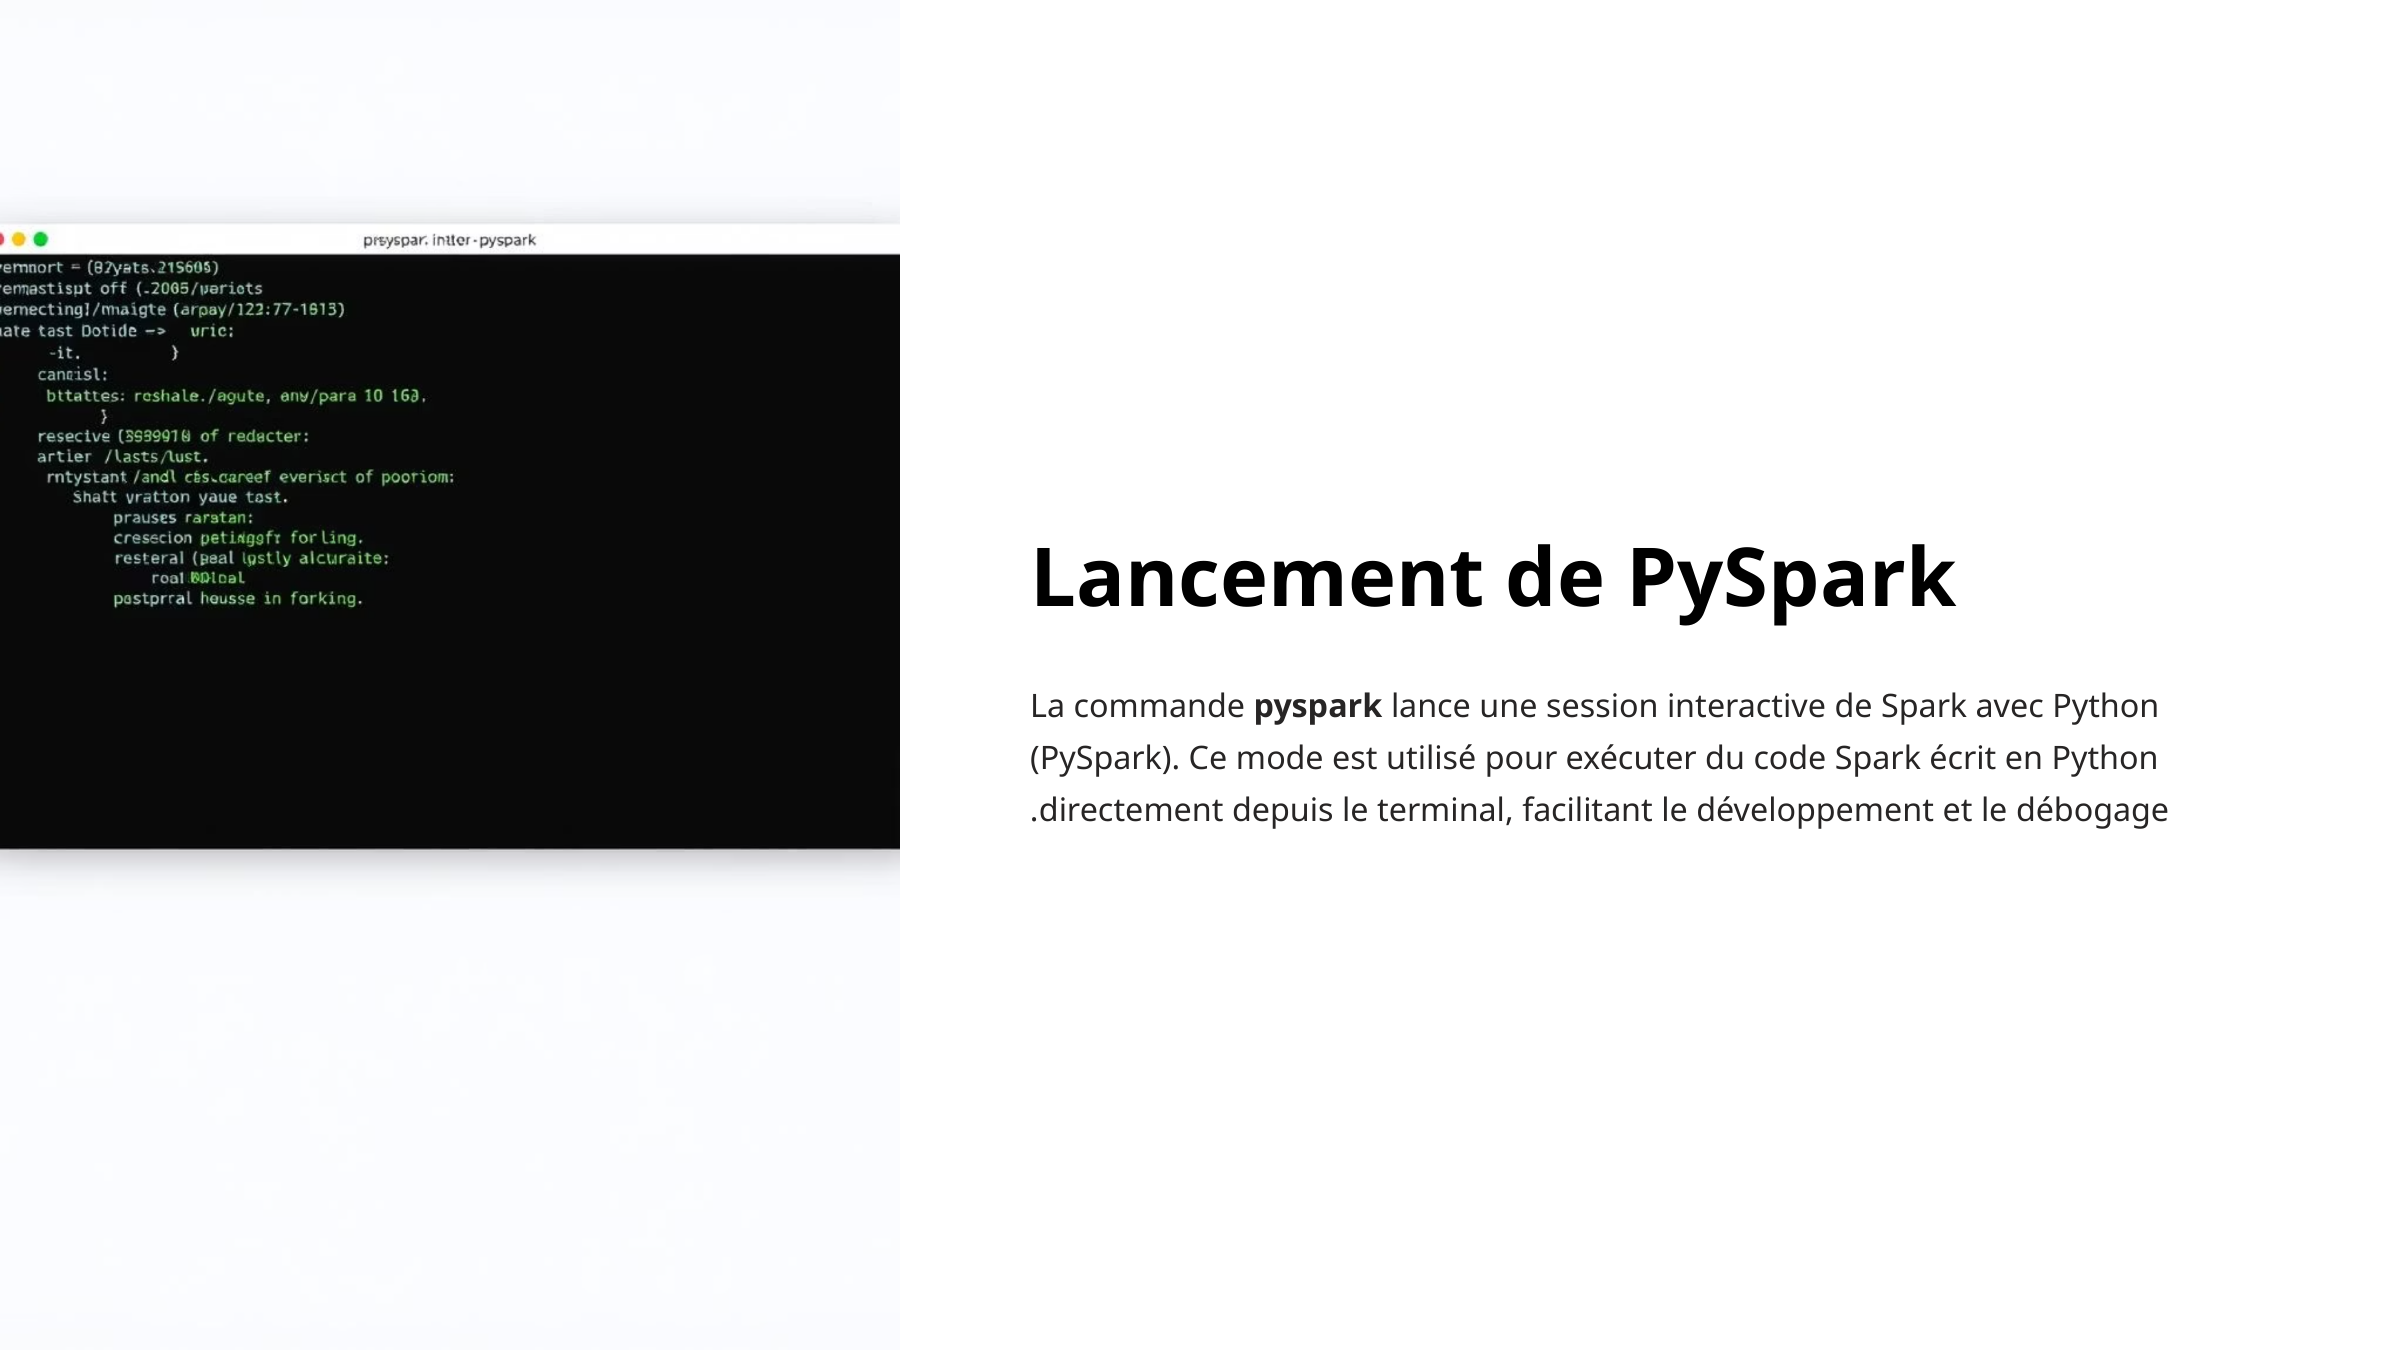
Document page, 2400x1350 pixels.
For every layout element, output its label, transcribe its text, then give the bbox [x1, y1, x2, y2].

picture [0, 0, 900, 1350]
text_box La commande pyspark lance une session interactive de Spark avec Python (PySpark). Ce mode est utilisé pour exécuter du code Spark écrit en Python directement depuis le terminal, facilitant le développement et le débogage. [1030, 672, 2270, 829]
text_box Lancement de PySpark [1030, 521, 1949, 624]
